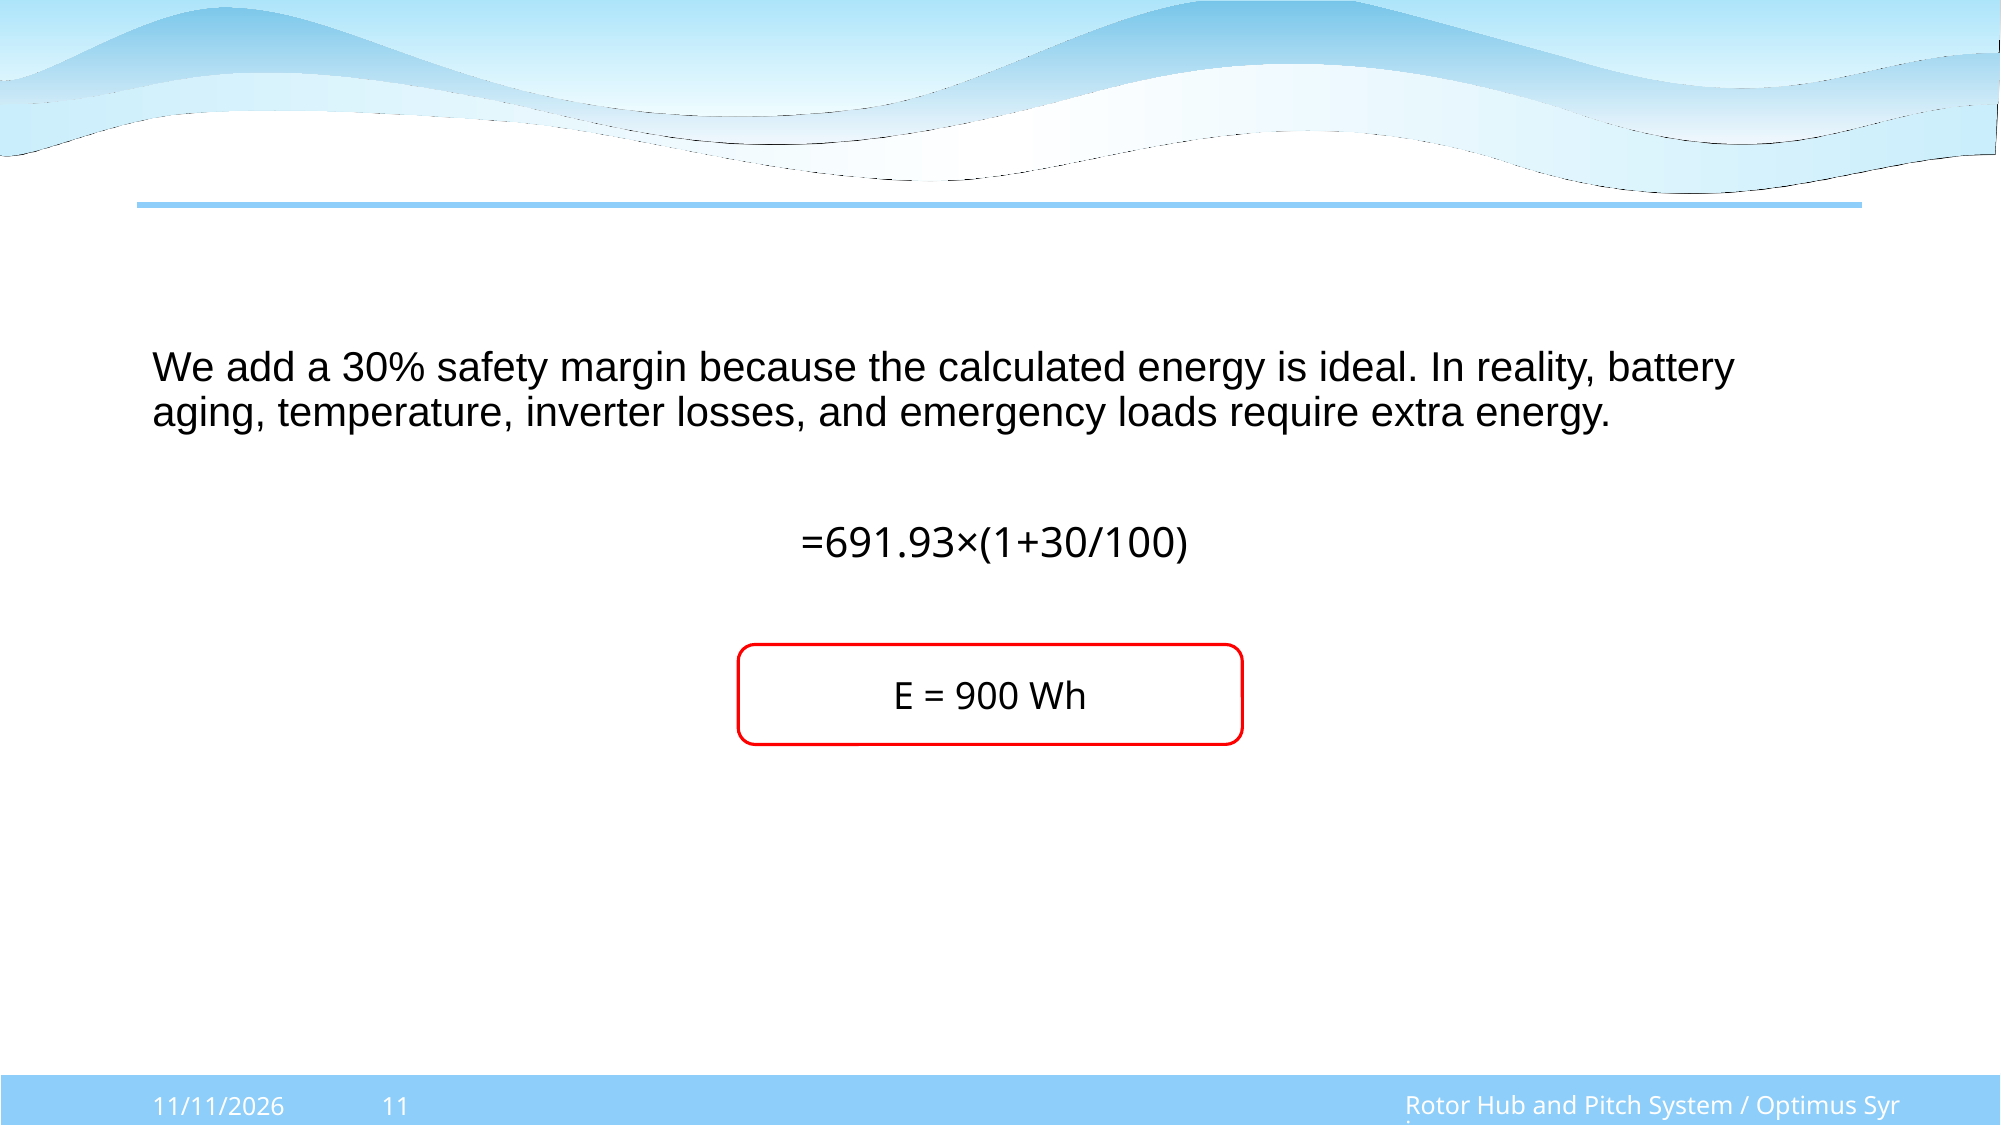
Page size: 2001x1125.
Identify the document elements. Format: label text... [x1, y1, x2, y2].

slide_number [137, 1077, 319, 1125]
list We add a 30% safety margin because the calculated energy is ideal. In reality, battery aging, temperature, inverter losses, and emergency loads require extra energy. =691.93×(1+30/100) [137, 337, 1863, 1052]
text_box E = 900 Wh [736, 642, 1244, 747]
footer Rotor Hub and Pitch System / Optimus Syria [1390, 1076, 1918, 1125]
slide_number 11 [319, 1077, 473, 1125]
